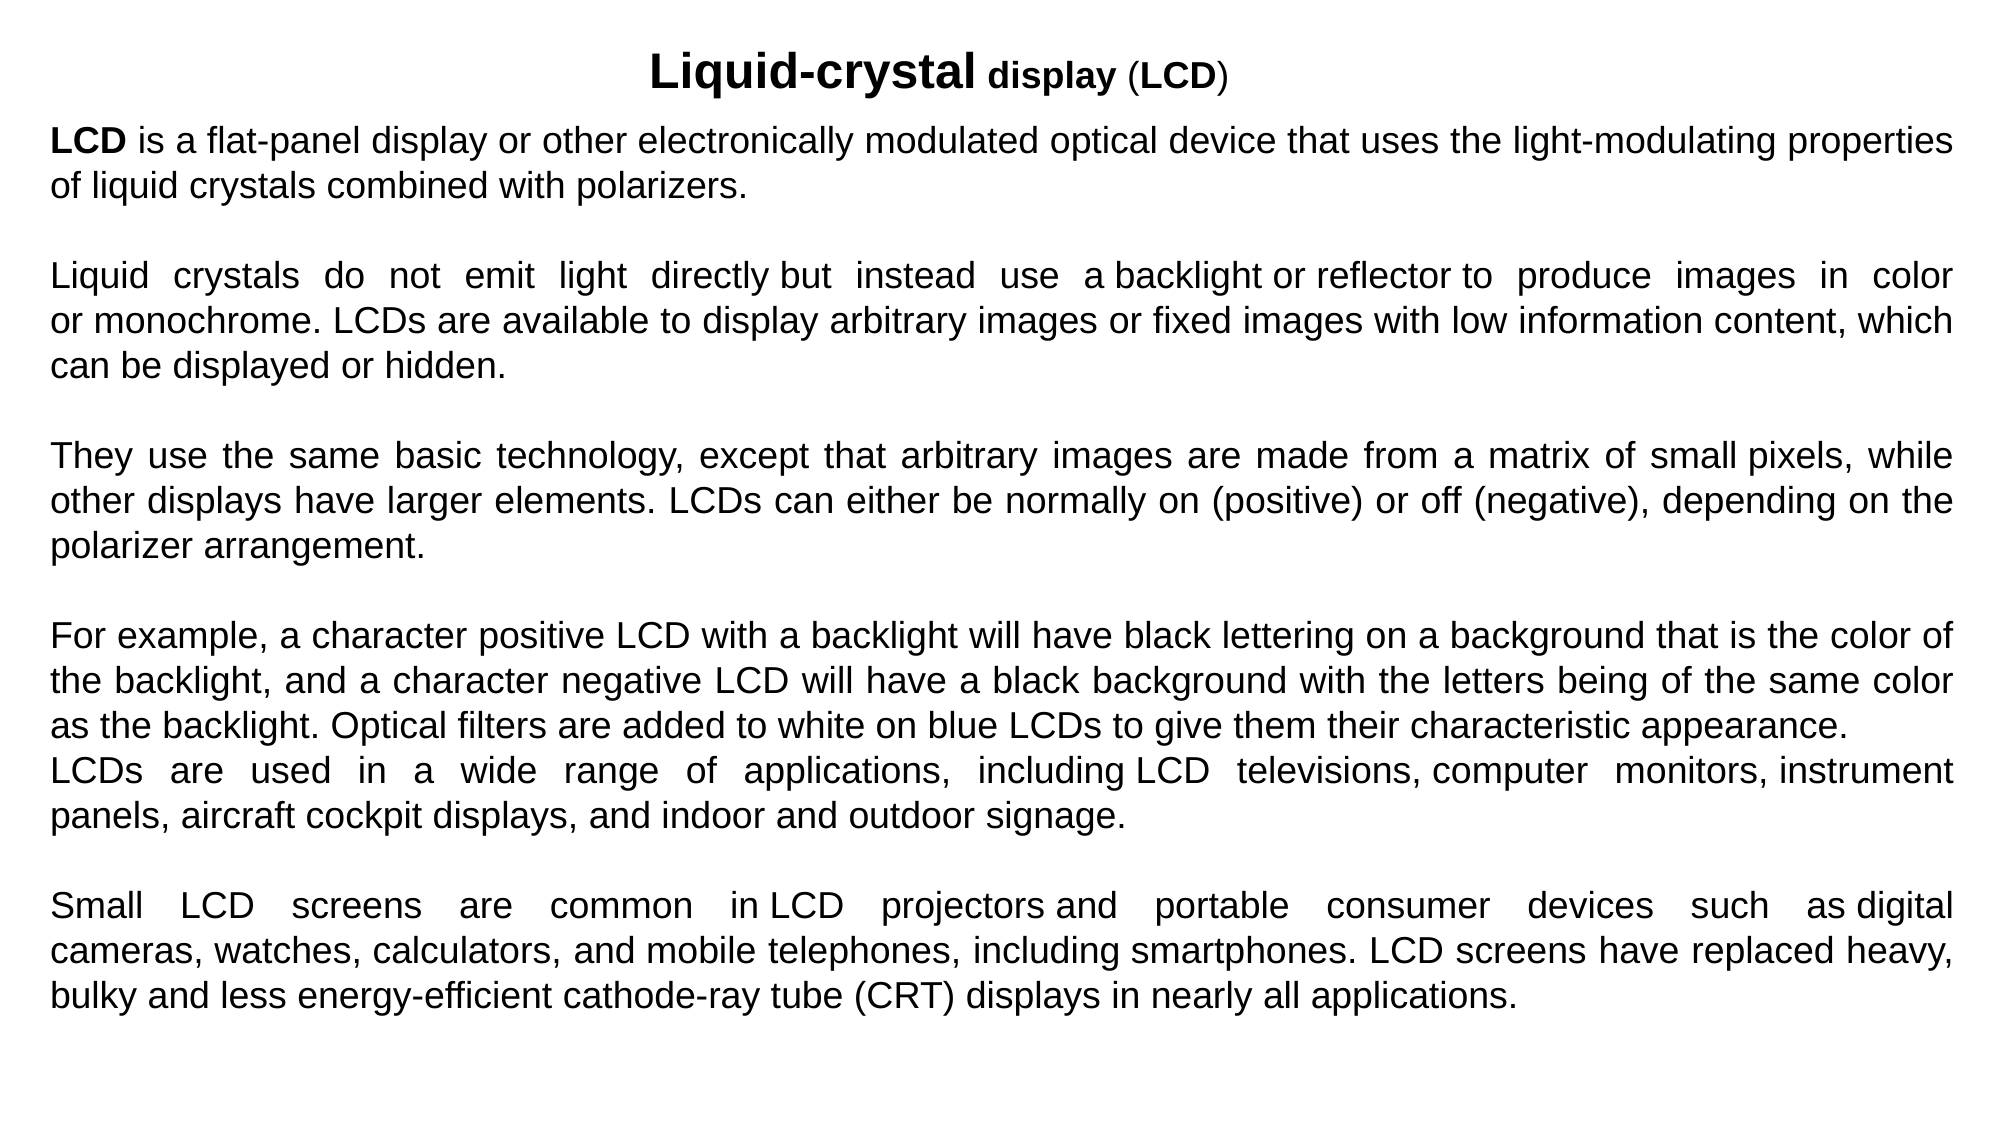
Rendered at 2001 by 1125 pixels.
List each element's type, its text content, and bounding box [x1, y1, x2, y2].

text_box Liquid-crystal display (LCD) [634, 31, 1257, 107]
text_box LCD is a flat-panel display or other electronically modulated optical device that uses the light-modulating properties of liquid crystals combined with polarizers. Liquid crystals do not emit light directly but instead use a backlight or reflector to produce images in color or monochrome. LCDs are available to display arbitrary images or fixed images with low information content, which can be displayed or hidden. They use the same basic technology, except that arbitrary images are made from a matrix of small pixels, while other displays have larger elements. LCDs can either be normally on (positive) or off (negative), depending on the polarizer arrangement. For example, a character positive LCD with a backlight will have black lettering on a background that is the color of the backlight, and a character negative LCD will have a black background with the letters being of the same color as the backlight. Optical filters are added to white on blue LCDs to give them their characteristic appearance. LCDs are used in a wide range of applications, including LCD televisions, computer monitors, instrument panels, aircraft cockpit displays, and indoor and outdoor signage. Small LCD screens are common in LCD projectors and portable consumer devices such as digital cameras, watches, calculators, and mobile telephones, including smartphones. LCD screens have replaced heavy, bulky and less energy-efficient cathode-ray tube (CRT) displays in nearly all applications. [35, 109, 1970, 1024]
